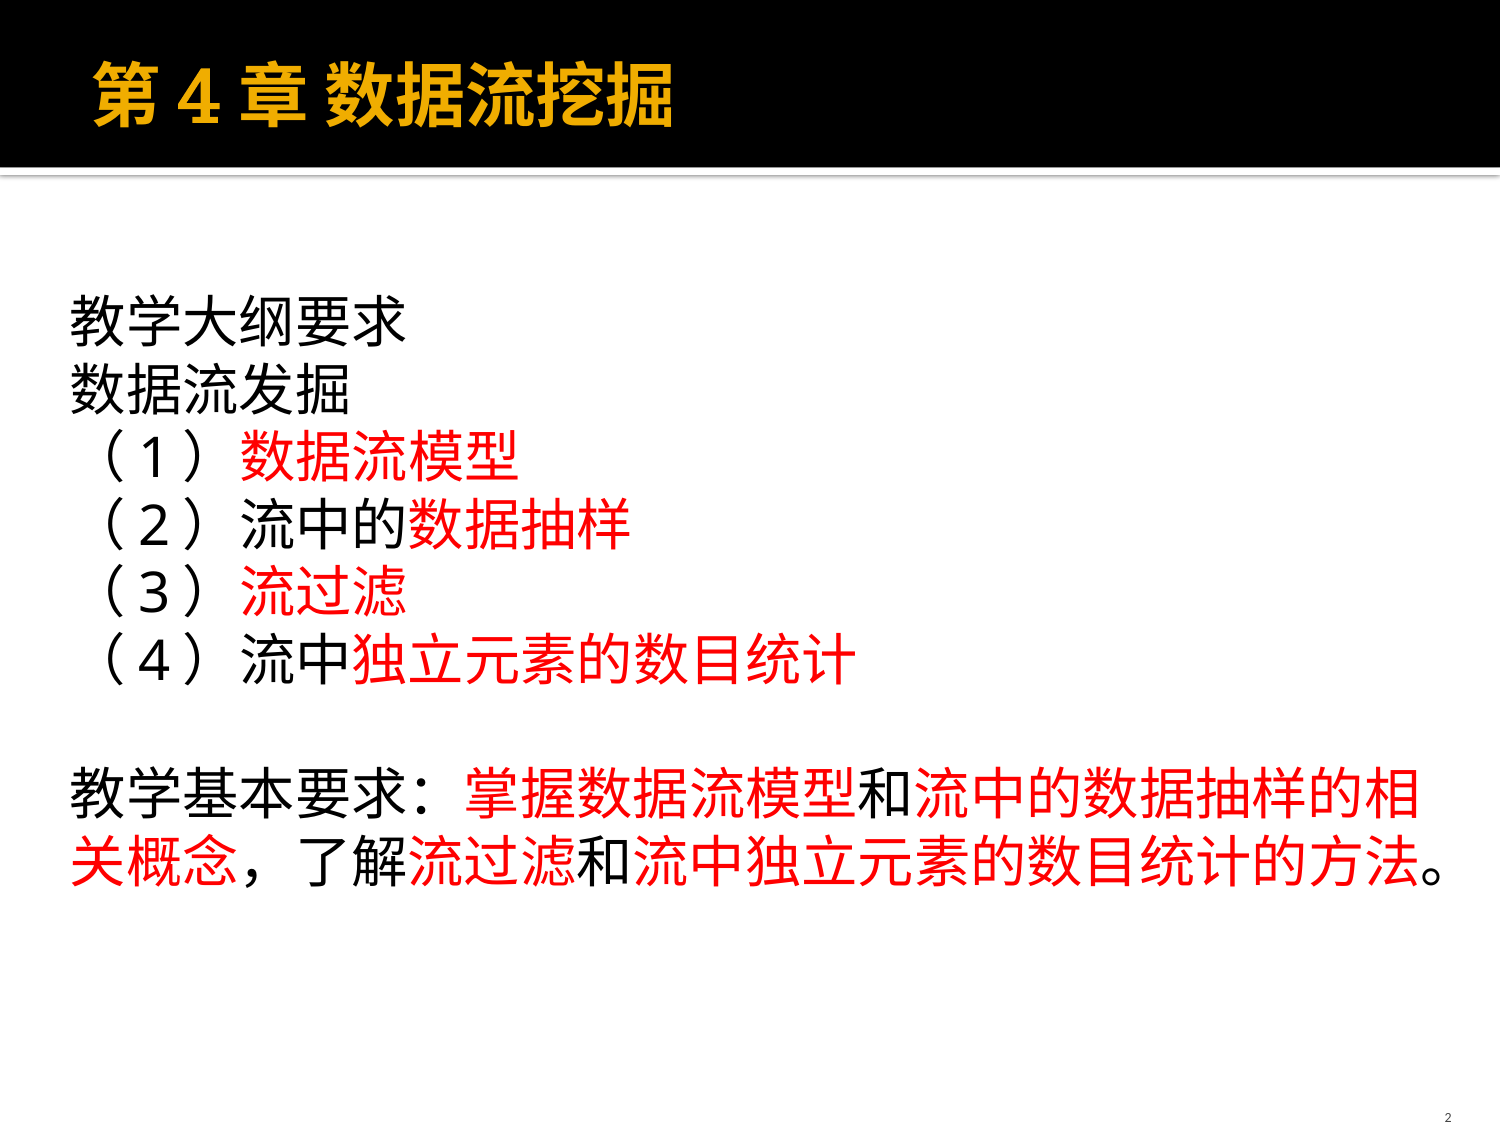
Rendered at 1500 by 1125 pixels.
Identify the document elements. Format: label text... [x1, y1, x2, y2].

list 教学大纲要求 数据流发掘 （1）数据流模型 （2）流中的数据抽样 （3）流过滤 （4）流中独立元素的数目统计 教学基本要求：掌握数据流模型和流中的数据抽样的相关概念，了解流过滤和流中独立元素的数目统计的方法。 [46, 271, 1438, 951]
slide_number 2 [1345, 1080, 1467, 1125]
title 第4章 数据流挖掘 [75, 12, 1425, 175]
